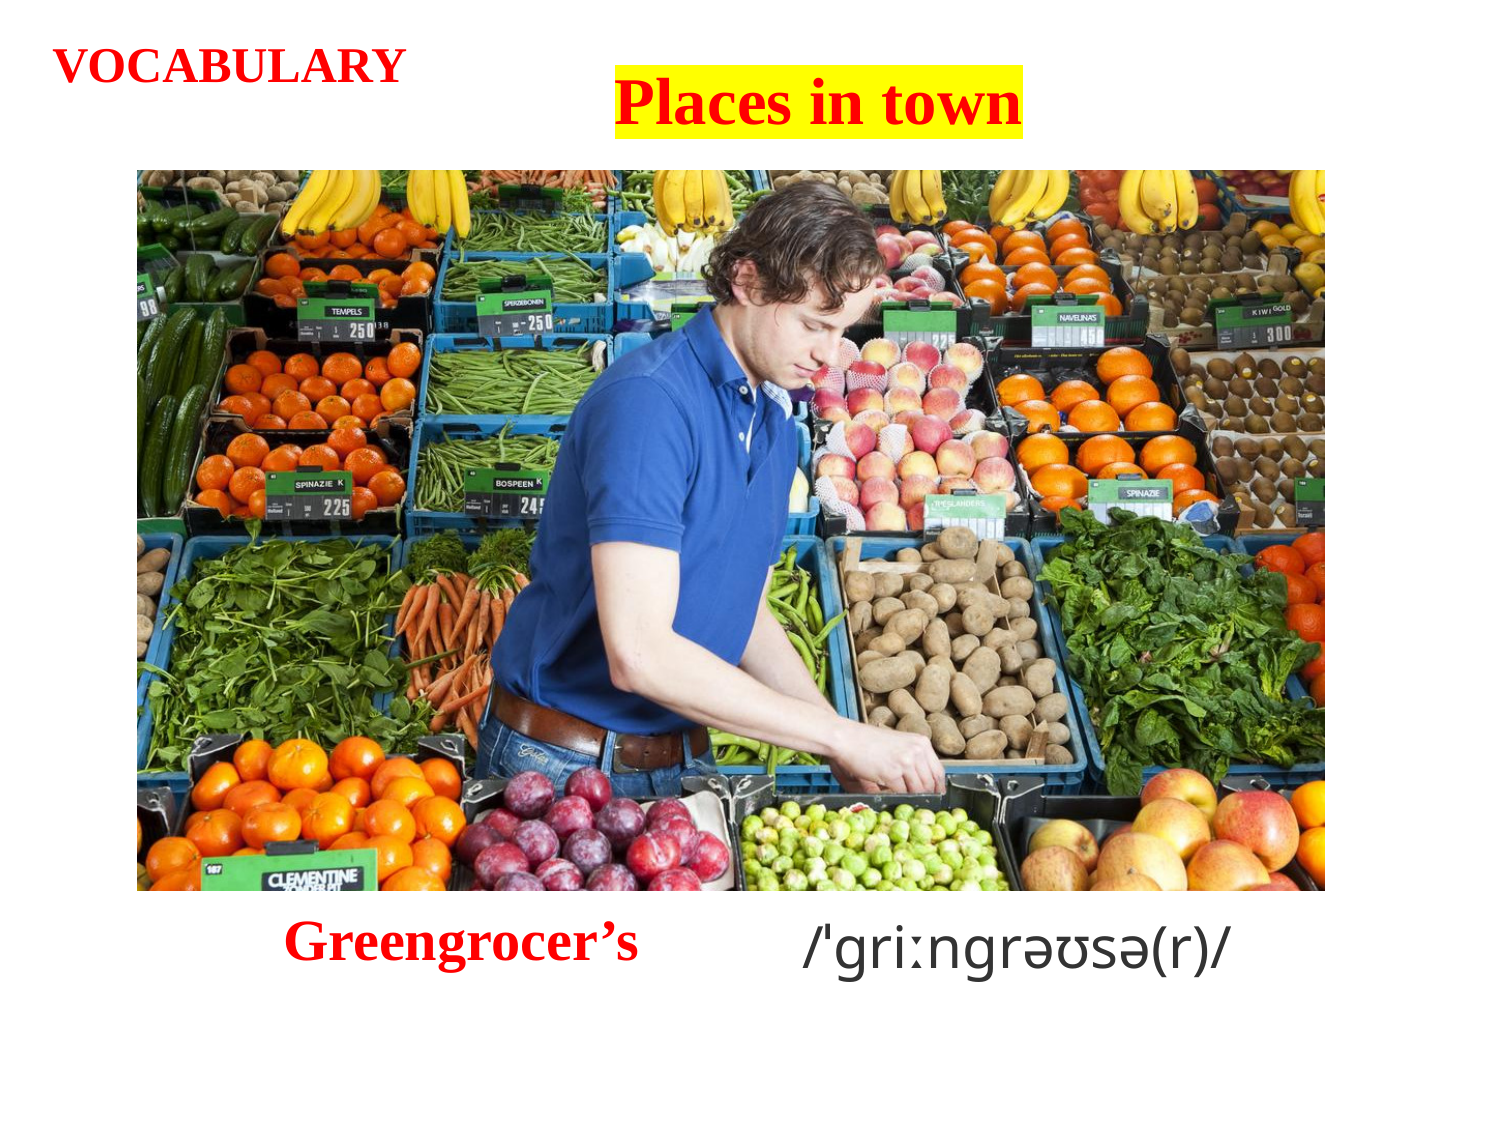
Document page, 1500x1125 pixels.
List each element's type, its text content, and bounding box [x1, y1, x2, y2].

text_box /ˈɡriːnɡrəʊsə(r)/ [787, 902, 1350, 988]
picture [137, 170, 1326, 892]
text_box VOCABULARY [37, 24, 500, 100]
text_box Places in town [599, 50, 1063, 146]
text_box Greengrocer’s [268, 900, 732, 979]
